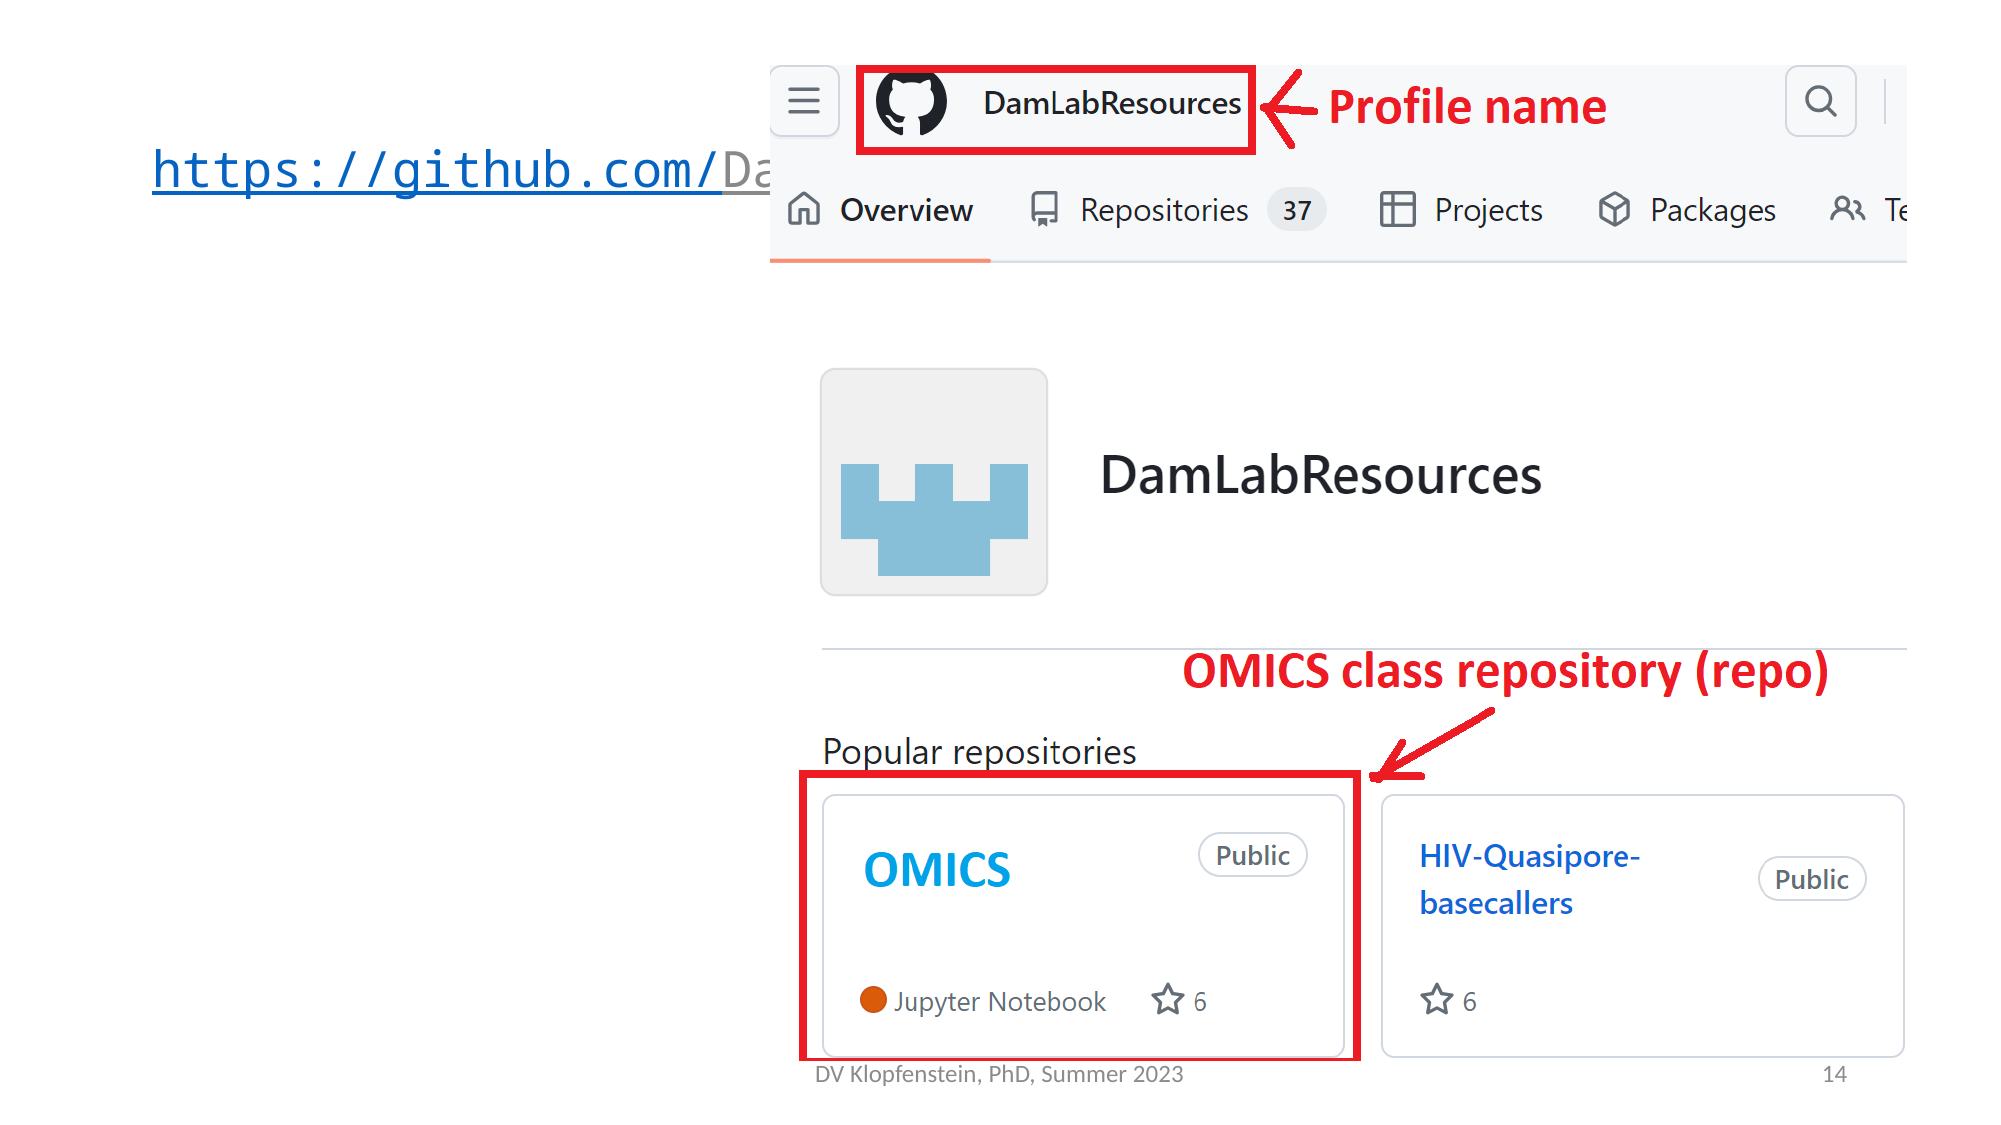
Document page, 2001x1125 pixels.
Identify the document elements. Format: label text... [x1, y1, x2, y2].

slide_number 14 [1412, 1061, 1863, 1103]
title https://github.com/ DamLabResources/OMICS [137, 59, 1863, 278]
picture [770, 65, 1907, 1061]
footer DV Klopfenstein, PhD, Summer 2023 [662, 1042, 1338, 1103]
